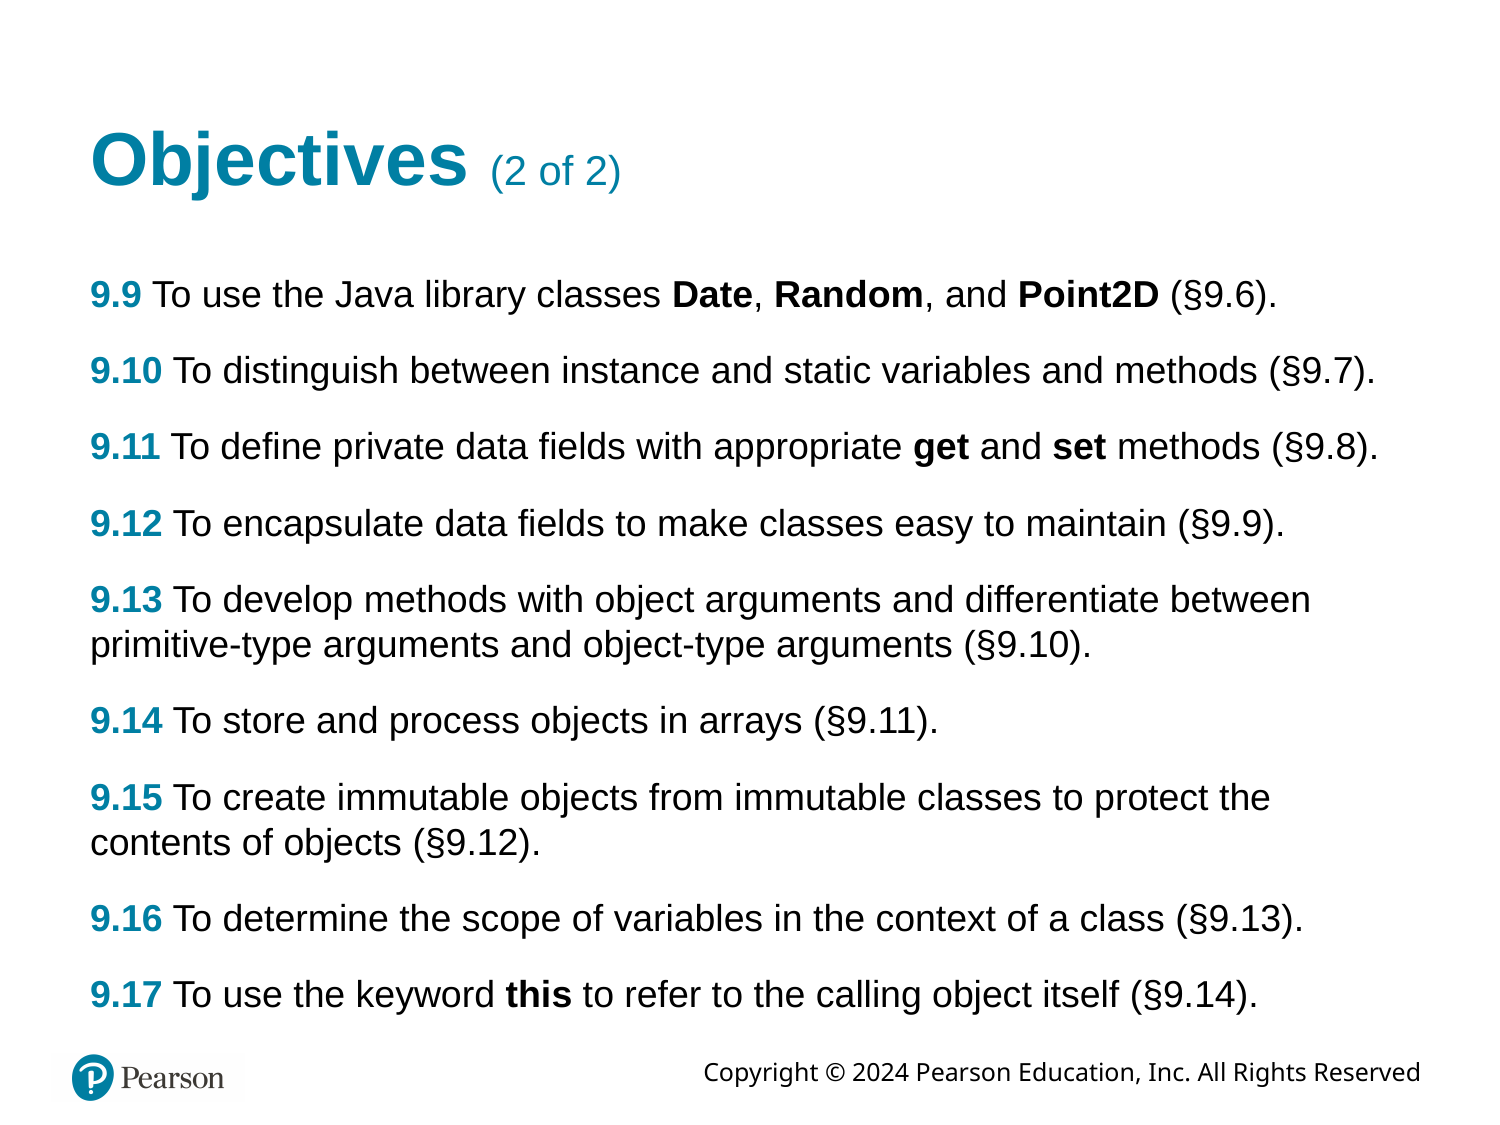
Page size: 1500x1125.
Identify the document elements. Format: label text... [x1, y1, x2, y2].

title Objectives (2 of 2) [75, 35, 1425, 216]
list 9.9 To use the Java library classes Date, Random, and Point2D (§9.6). 9.10 To distinguish between instance and static variables and methods (§9.7). 9.11 To define private data fields with appropriate get and set methods (§9.8). 9.12 To encapsulate data fields to make classes easy to maintain (§9.9). 9.13 To develop methods with object arguments and differentiate between primitive-type arguments and object-type arguments (§9.10). 9.14 To store and process objects in arrays (§9.11). 9.15 To create immutable objects from immutable classes to protect the contents of objects (§9.12). 9.16 To determine the scope of variables in the context of a class (§9.13). 9.17 To use the keyword this to refer to the calling object itself (§9.14). [75, 255, 1426, 1035]
picture [51, 1053, 245, 1102]
